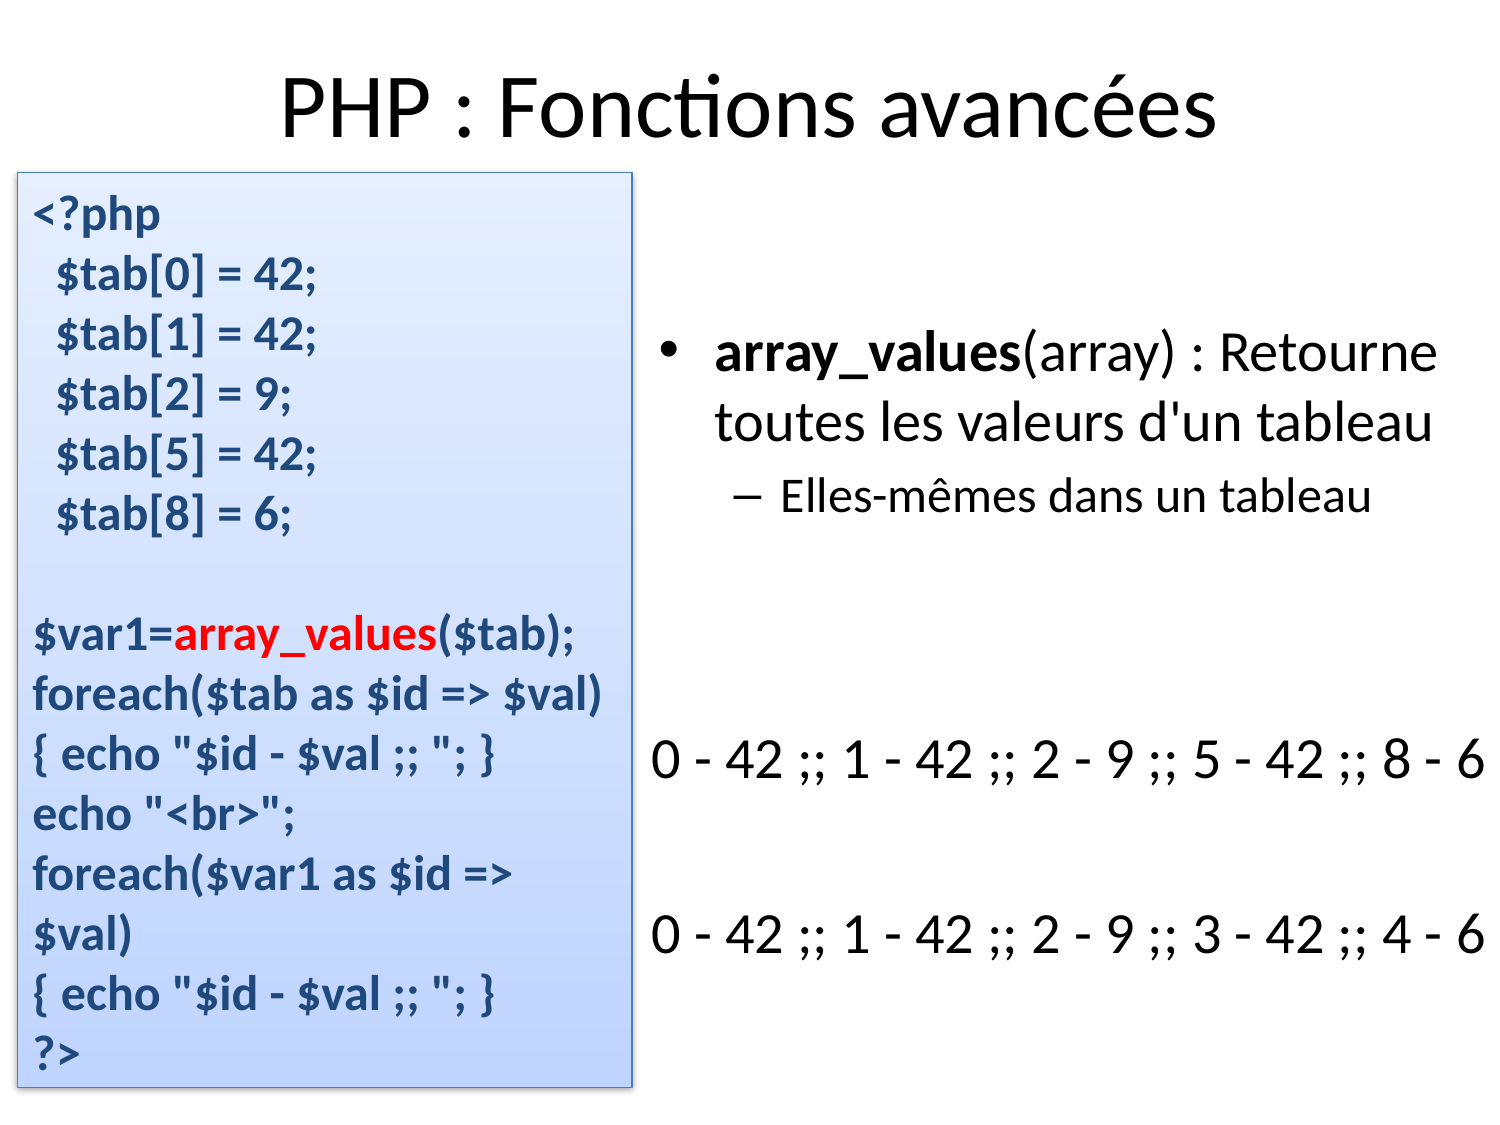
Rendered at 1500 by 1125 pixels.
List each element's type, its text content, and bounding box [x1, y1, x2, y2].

title PHP : Fonctions avancées [75, 7, 1425, 195]
list 0 - 42 ;; 1 - 42 ;; 2 - 9 ;; 5 - 42 ;; 8 - 6 0 - 42 ;; 1 - 42 ;; 2 - 9 ;; 3 - 42 ;; 4 - 6 [638, 680, 1500, 1005]
text_box <?php $tab[0] = 42; $tab[1] = 42; $tab[2] = 9; $tab[5] = 42; $tab[8] = 6; $var1=array_values($tab); foreach($tab as $id => $val) { echo "$id - $val ;; "; } echo "<br>"; foreach($var1 as $id => $val) { echo "$id - $val ;; "; } ?> [17, 172, 633, 1088]
text_box array_values(array) : Retourne toutes les valeurs d'un tableau Elles-mêmes dans un tableau [643, 238, 1500, 598]
